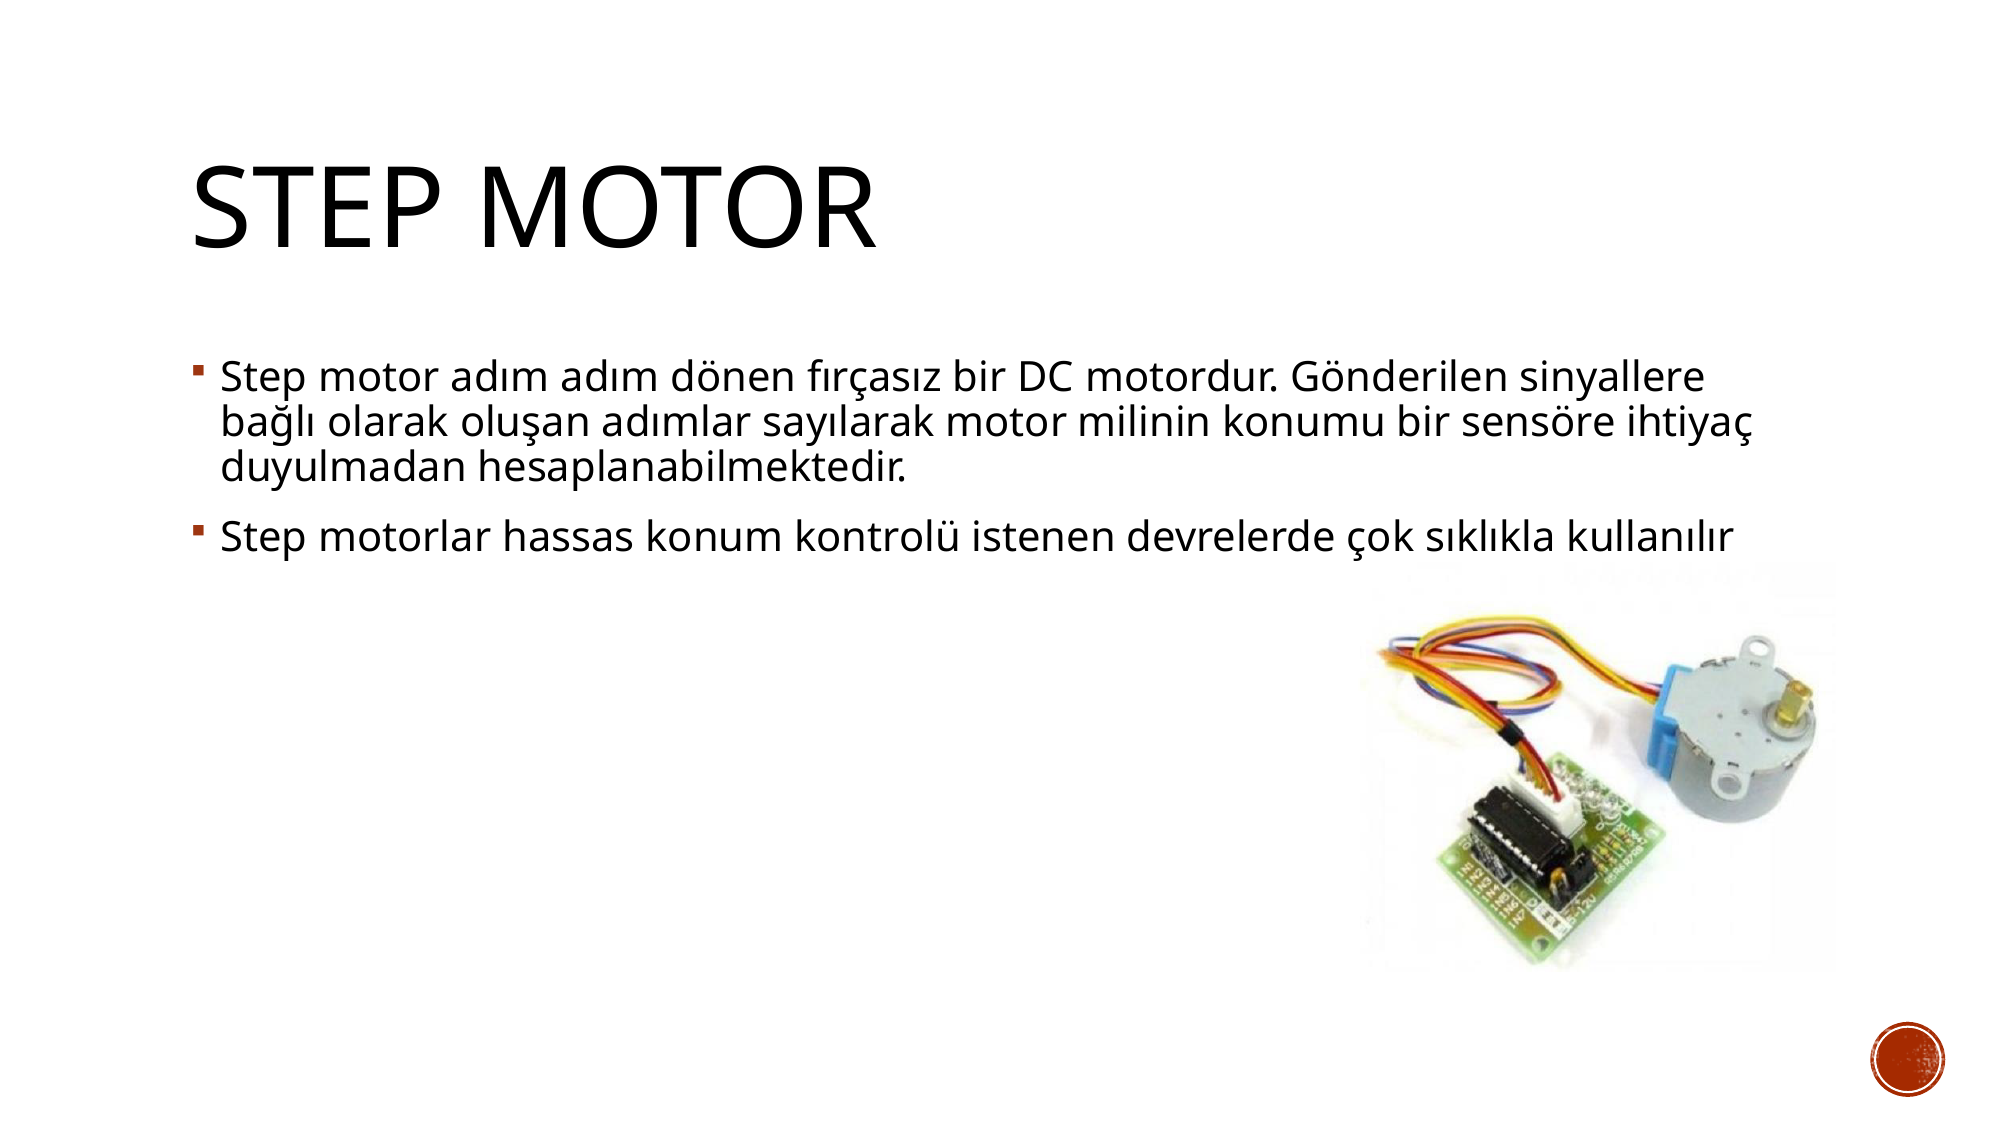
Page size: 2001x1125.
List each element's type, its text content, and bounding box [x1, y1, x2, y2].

title Step motor [175, 79, 1826, 344]
picture [1356, 565, 1834, 971]
list Step motor adım adım dönen fırçasız bir DC motordur. Gönderilen sinyallere bağlı olarak oluşan adımlar sayılarak motor milinin konumu bir sensöre ihtiyaç duyulmadan hesaplanabilmektedir. Step motorlar hassas konum kontrolü istenen devrelerde çok sıklıkla kullanılır [175, 348, 1826, 1013]
